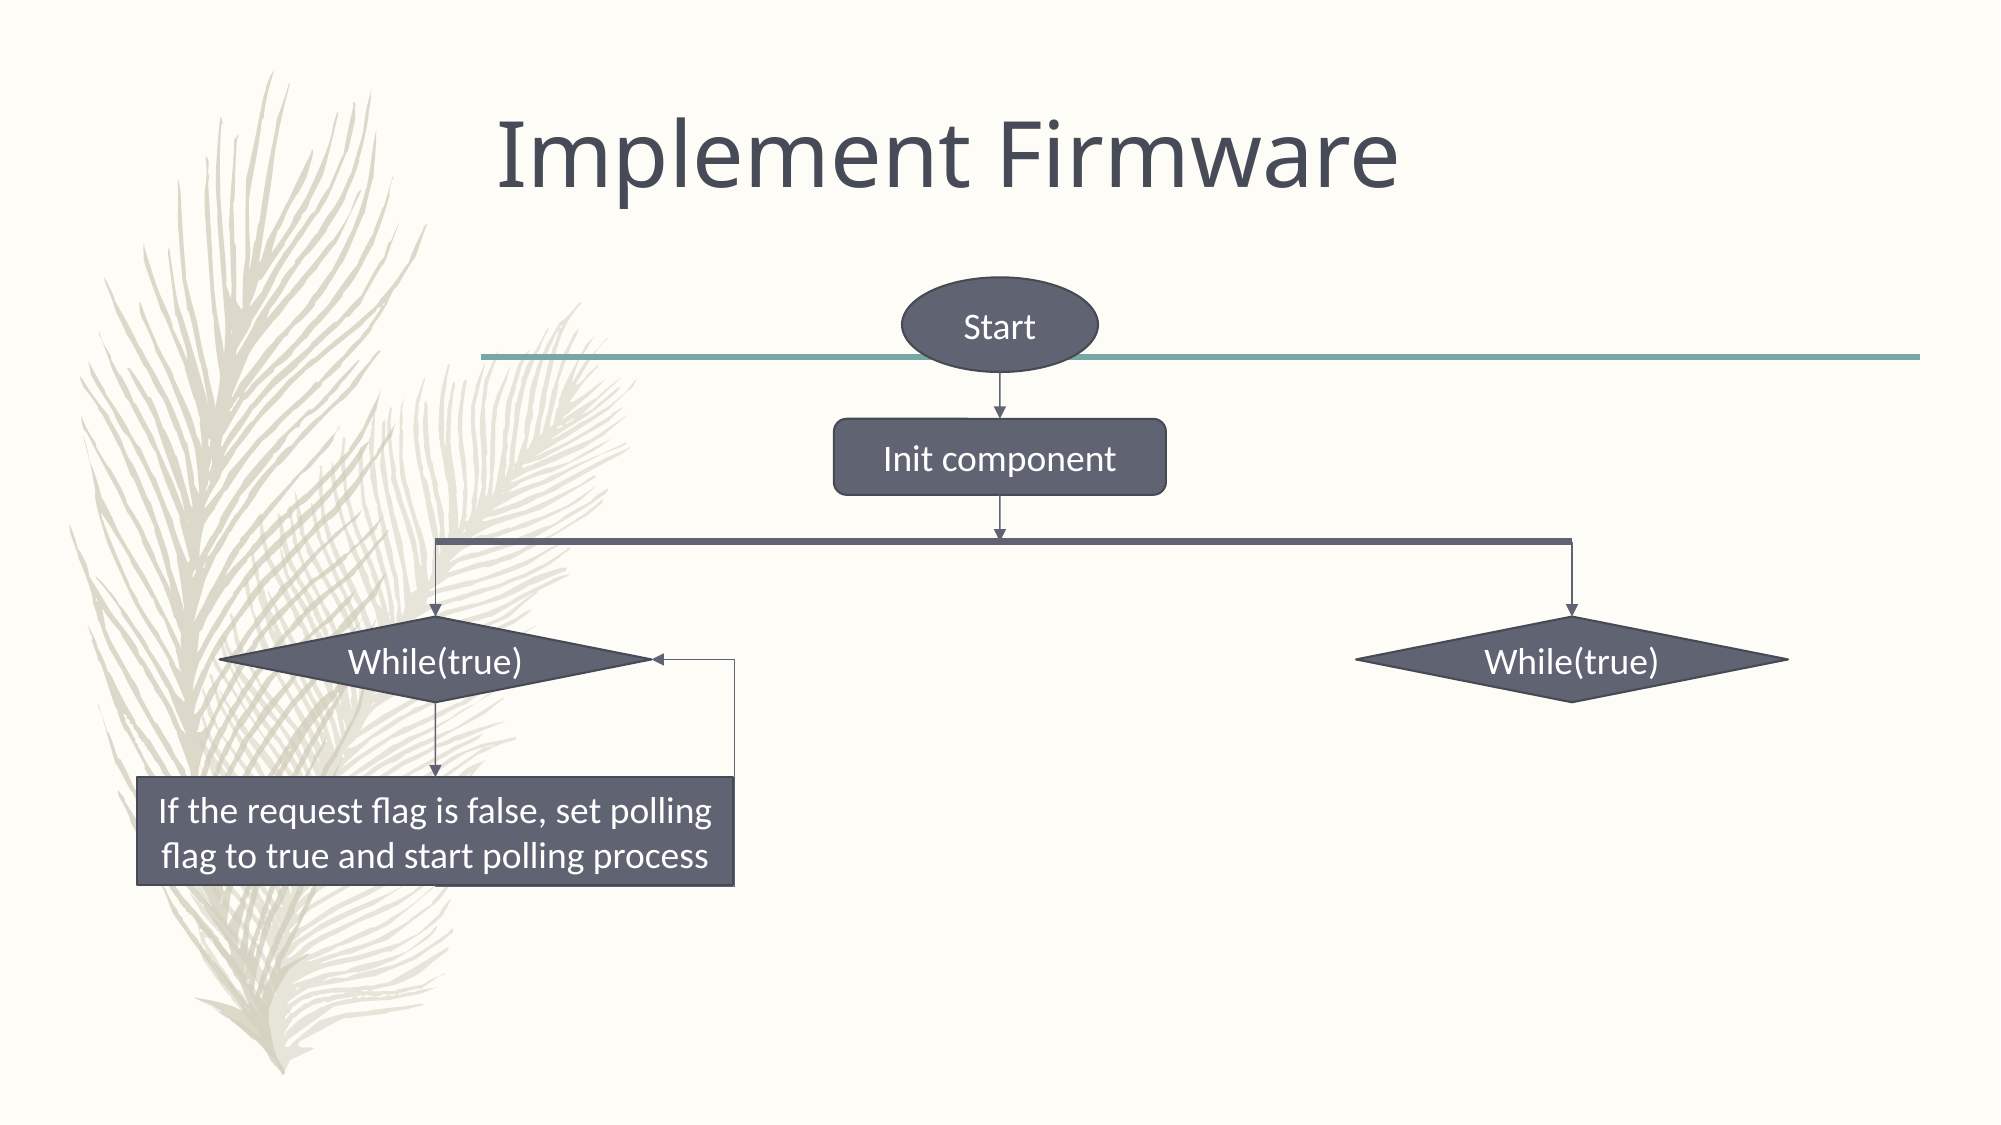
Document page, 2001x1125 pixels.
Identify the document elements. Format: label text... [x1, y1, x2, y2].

text_box If the request flag is false, set polling flag to true and start polling process [136, 776, 734, 886]
title Implement Firmware [481, 93, 1920, 350]
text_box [430, 664, 657, 881]
text_box While(true) [218, 615, 652, 703]
text_box Init component [832, 417, 1167, 496]
text_box While(true) [1354, 615, 1790, 704]
text_box Start [900, 276, 1100, 374]
